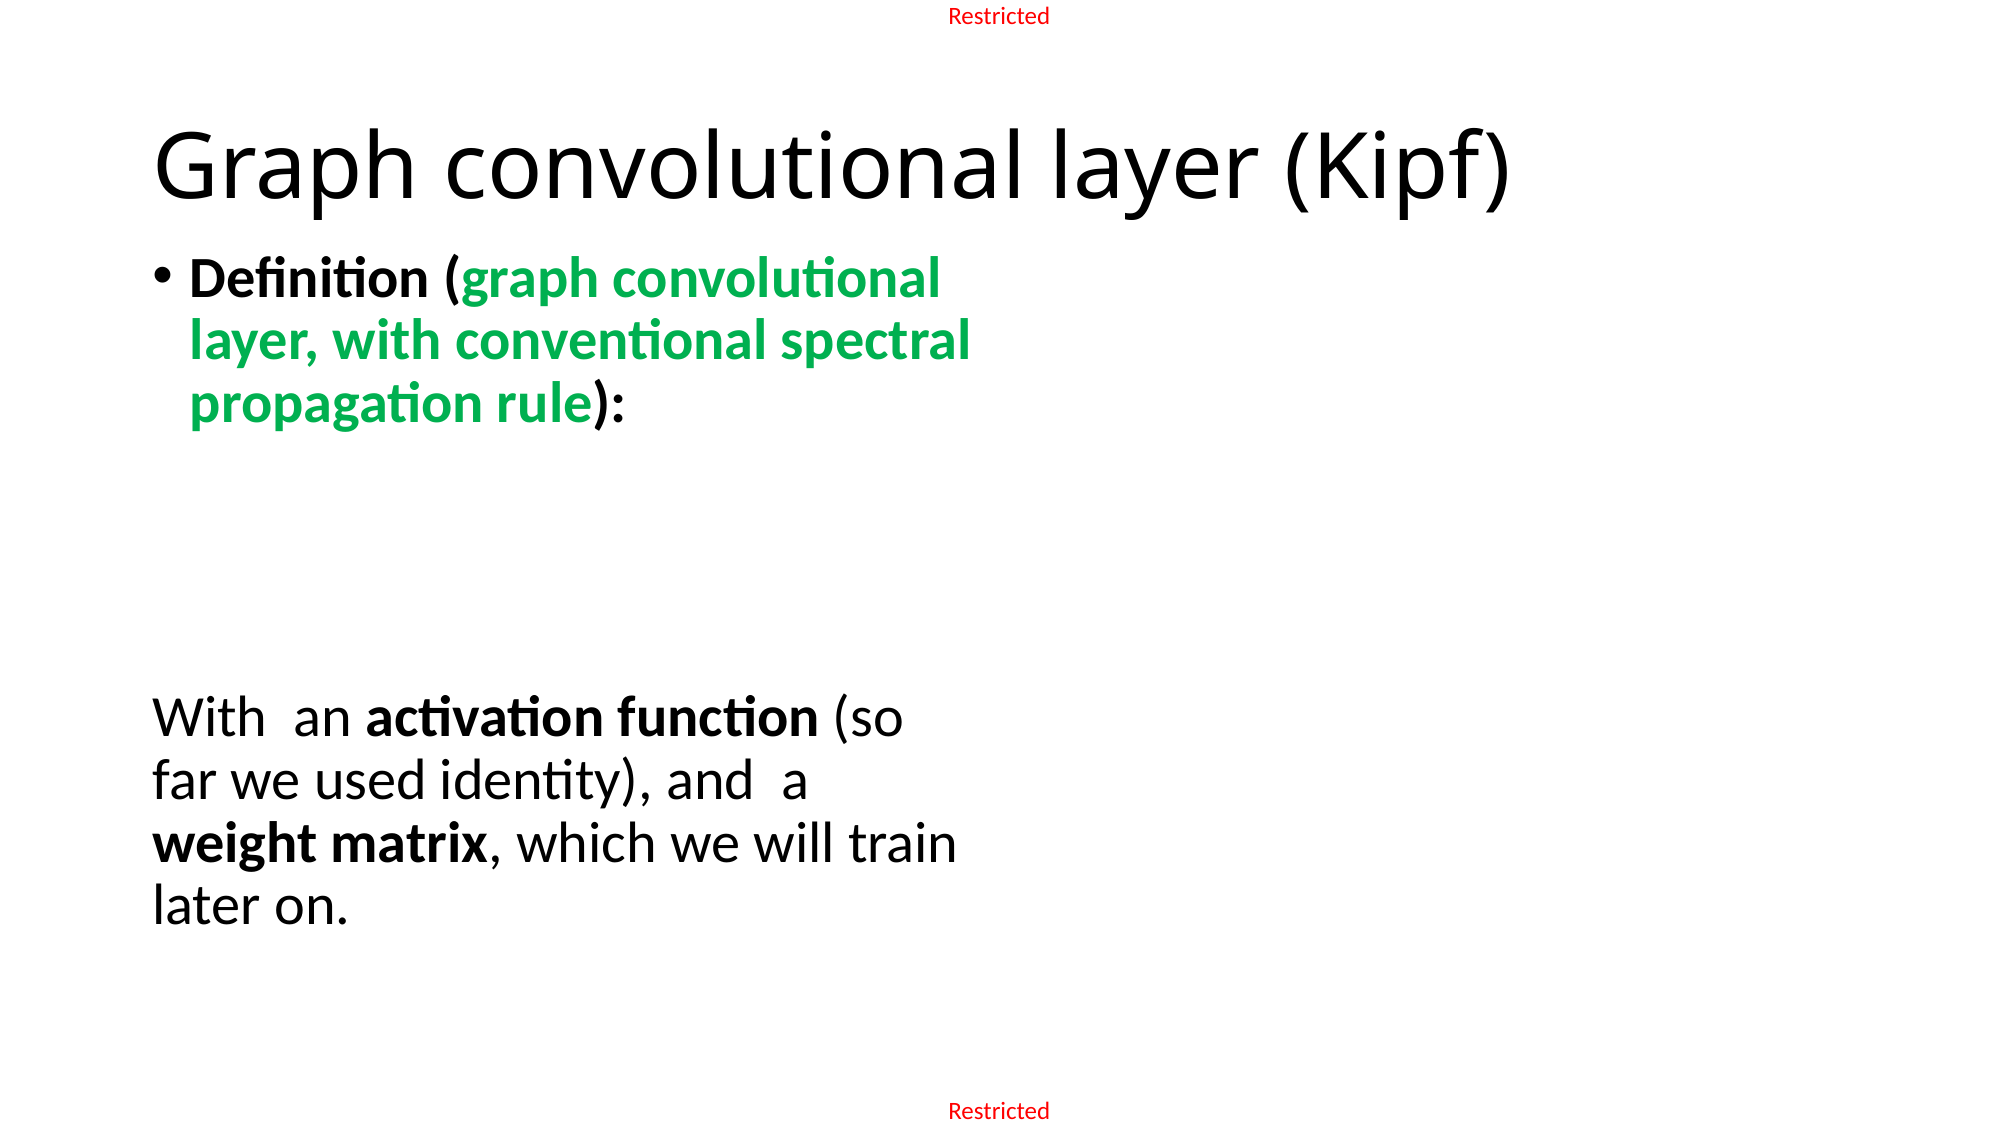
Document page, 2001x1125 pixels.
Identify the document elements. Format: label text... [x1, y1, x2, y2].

title Graph convolutional layer (Kipf) [137, 59, 1863, 278]
